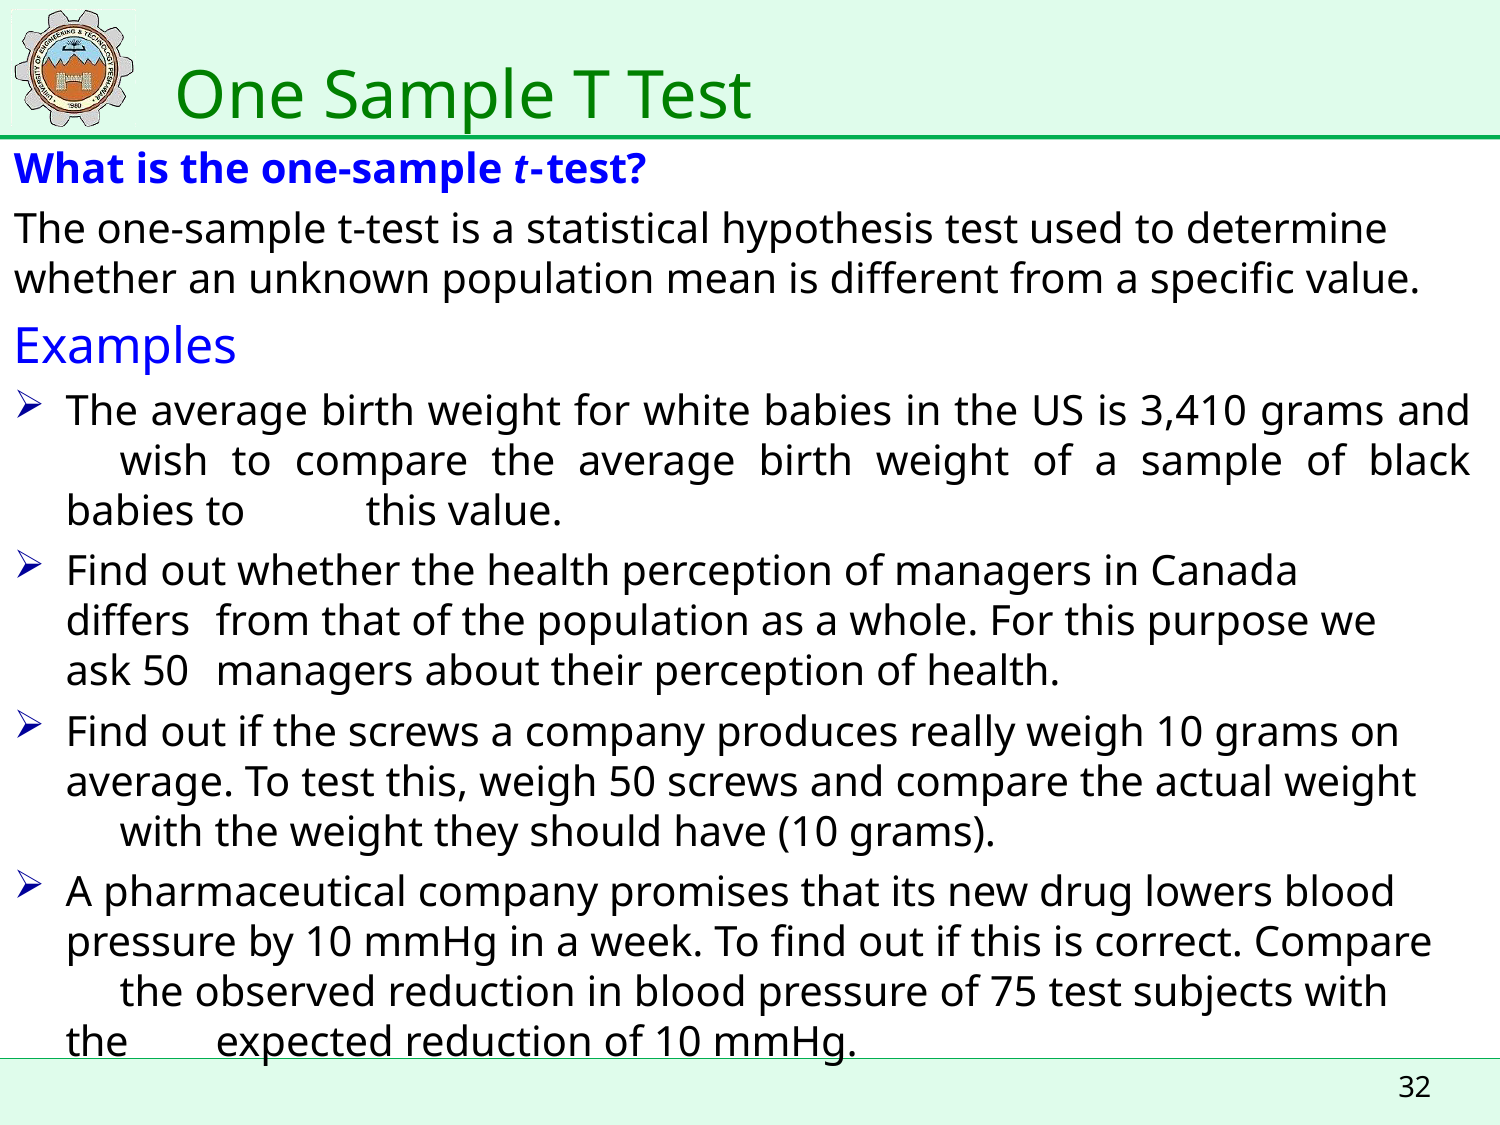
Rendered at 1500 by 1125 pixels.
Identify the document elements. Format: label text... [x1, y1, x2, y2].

title One Sample T Test [173, 50, 1392, 129]
slide_number 32 [1391, 1068, 1443, 1114]
picture [11, 9, 136, 127]
text_box What is the one-sample t-test? The one-sample t-test is a statistical hypothesis test used to determine whether an unknown population mean is different from a specific value. Examples The average birth weight for white babies in the US is 3,410 grams and wish to compare the average birth weight of a sample of black babies to this value. Find out whether the health perception of managers in Canada differs from that of the population as a whole. For this purpose we ask 50 managers about their perception of health. Find out if the screws a company produces really weigh 10 grams on average. To test this, weigh 50 screws and compare the actual weight with the weight they should have (10 grams). A pharmaceutical company promises that its new drug lowers blood pressure by 10 mmHg in a week. To find out if this is correct. Compare the observed reduction in blood pressure of 75 test subjects with the expected reduction of 10 mmHg. [11, 129, 1472, 1065]
